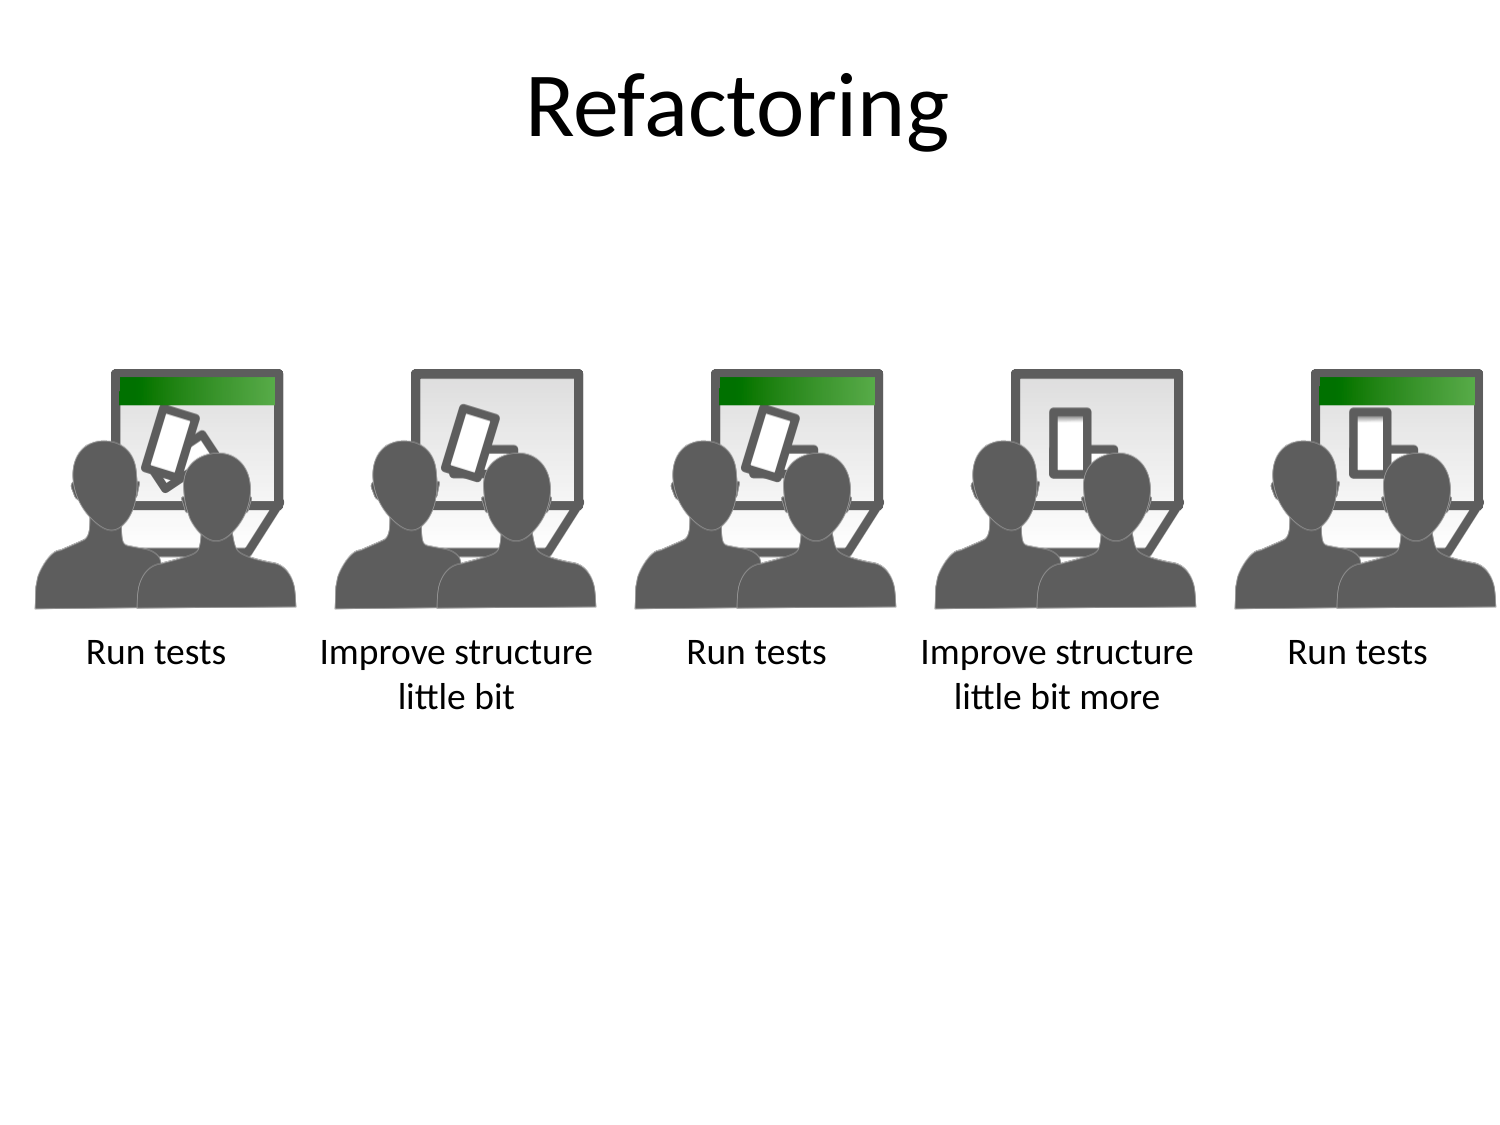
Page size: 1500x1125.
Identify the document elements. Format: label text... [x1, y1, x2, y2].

text_box Run tests [1214, 619, 1500, 738]
text_box Run tests [613, 619, 901, 738]
picture [29, 369, 1499, 612]
text_box Improve structure little bit [300, 619, 613, 738]
text_box Refactoring [62, 37, 1413, 225]
text_box Run tests [12, 619, 300, 738]
text_box Improve structure little bit more [901, 619, 1214, 738]
